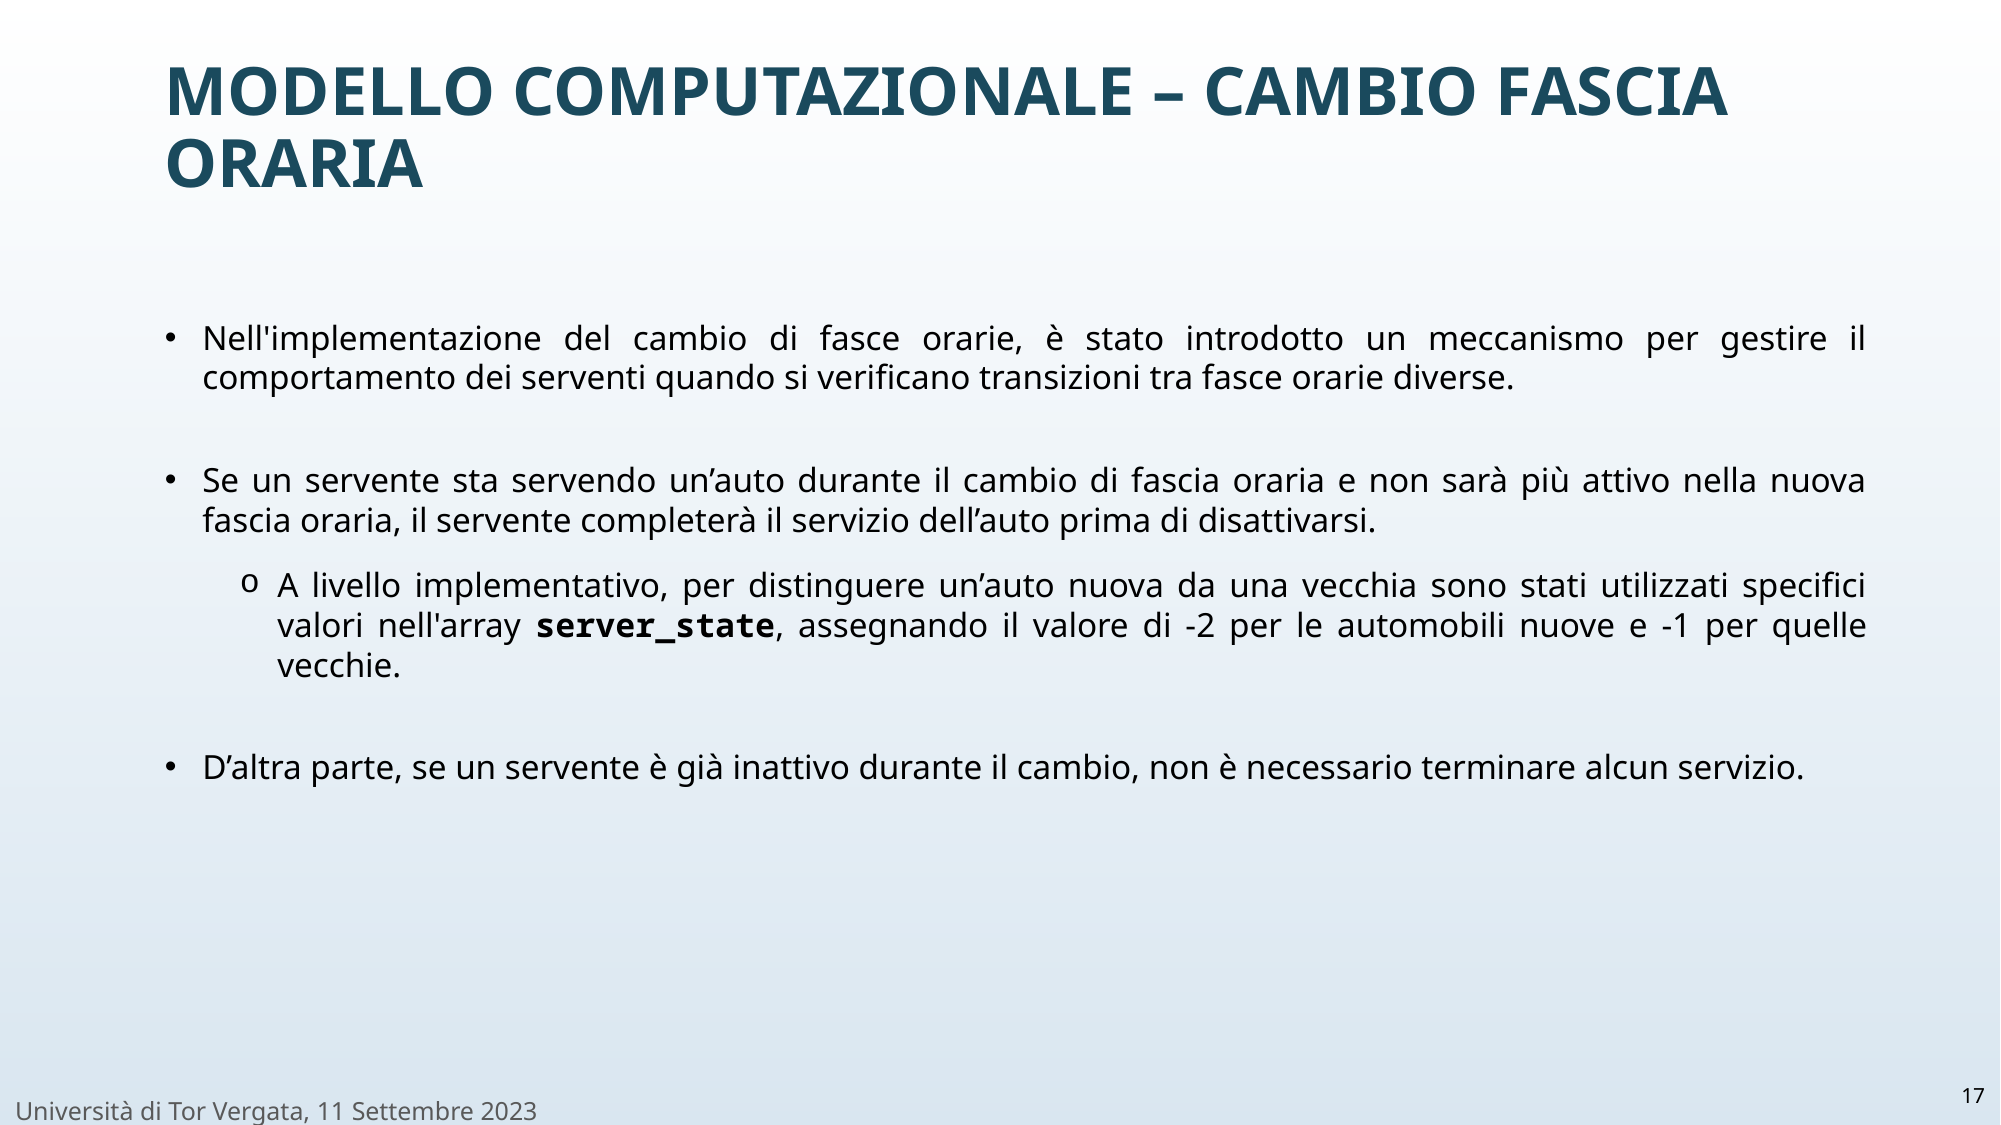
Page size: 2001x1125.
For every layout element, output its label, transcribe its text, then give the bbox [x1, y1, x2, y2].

title Modello computazionale – cambio fascia oraria [149, 0, 2000, 262]
text_box Università di Tor Vergata, 11 Settembre 2023 [0, 1070, 610, 1125]
list Nell'implementazione del cambio di fasce orarie, è stato introdotto un meccanismo per gestire il comportamento dei serventi quando si verificano transizioni tra fasce orarie diverse. Se un servente sta servendo un’auto durante il cambio di fascia oraria e non sarà più attivo nella nuova fascia oraria, il servente completerà il servizio dell’auto prima di disattivarsi. A livello implementativo, per distinguere un’auto nuova da una vecchia sono stati utilizzati specifici valori nell'array server_state, assegnando il valore di -2 per le automobili nuove e -1 per quelle vecchie. D’altra parte, se un servente è già inattivo durante il cambio, non è necessario terminare alcun servizio. [149, 309, 1885, 1044]
slide_number 17 [1874, 1066, 2000, 1125]
